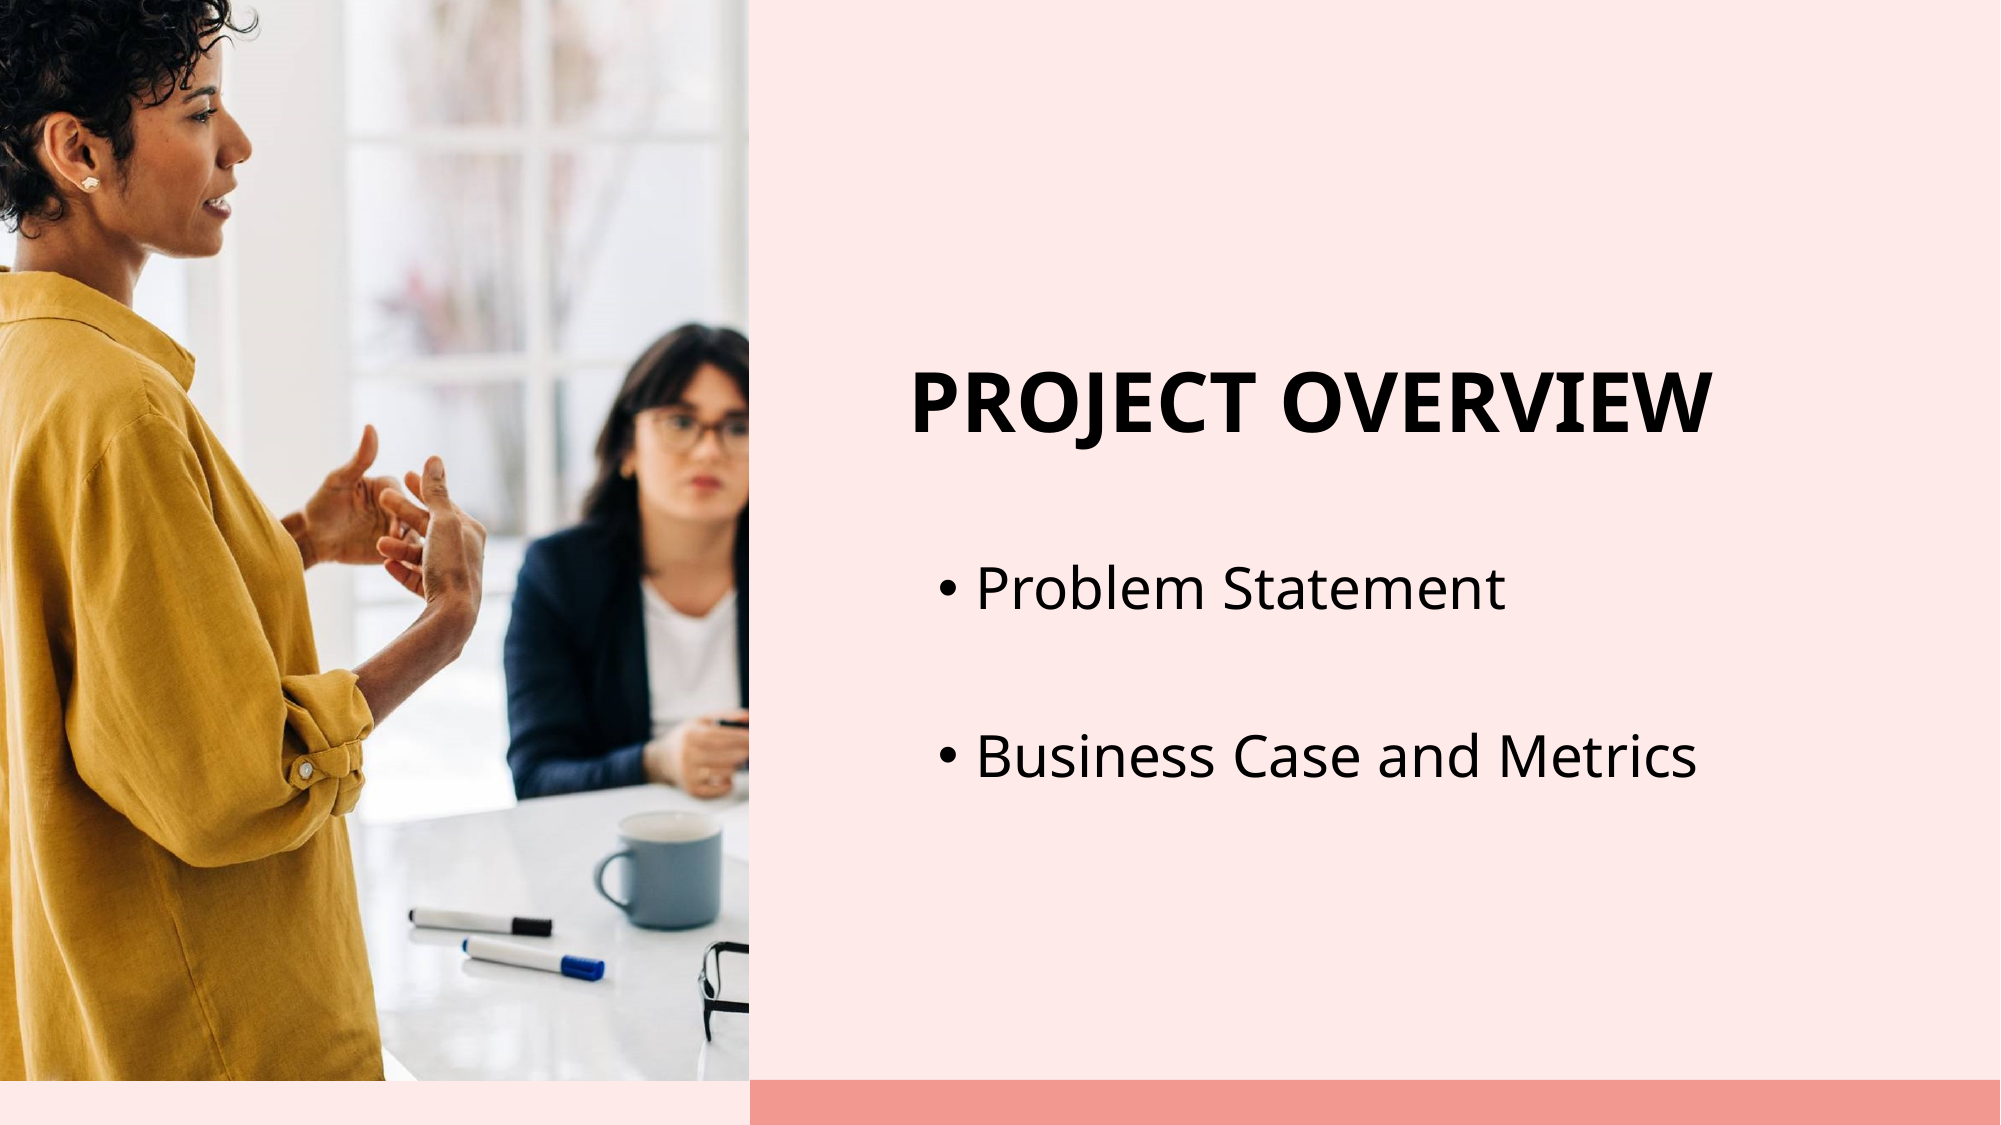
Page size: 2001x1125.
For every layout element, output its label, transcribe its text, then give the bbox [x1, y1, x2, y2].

text_box Problem Statement Business Case and Metrics [923, 551, 2000, 1125]
title Project Overview [893, 0, 1856, 459]
picture [0, 0, 749, 1081]
